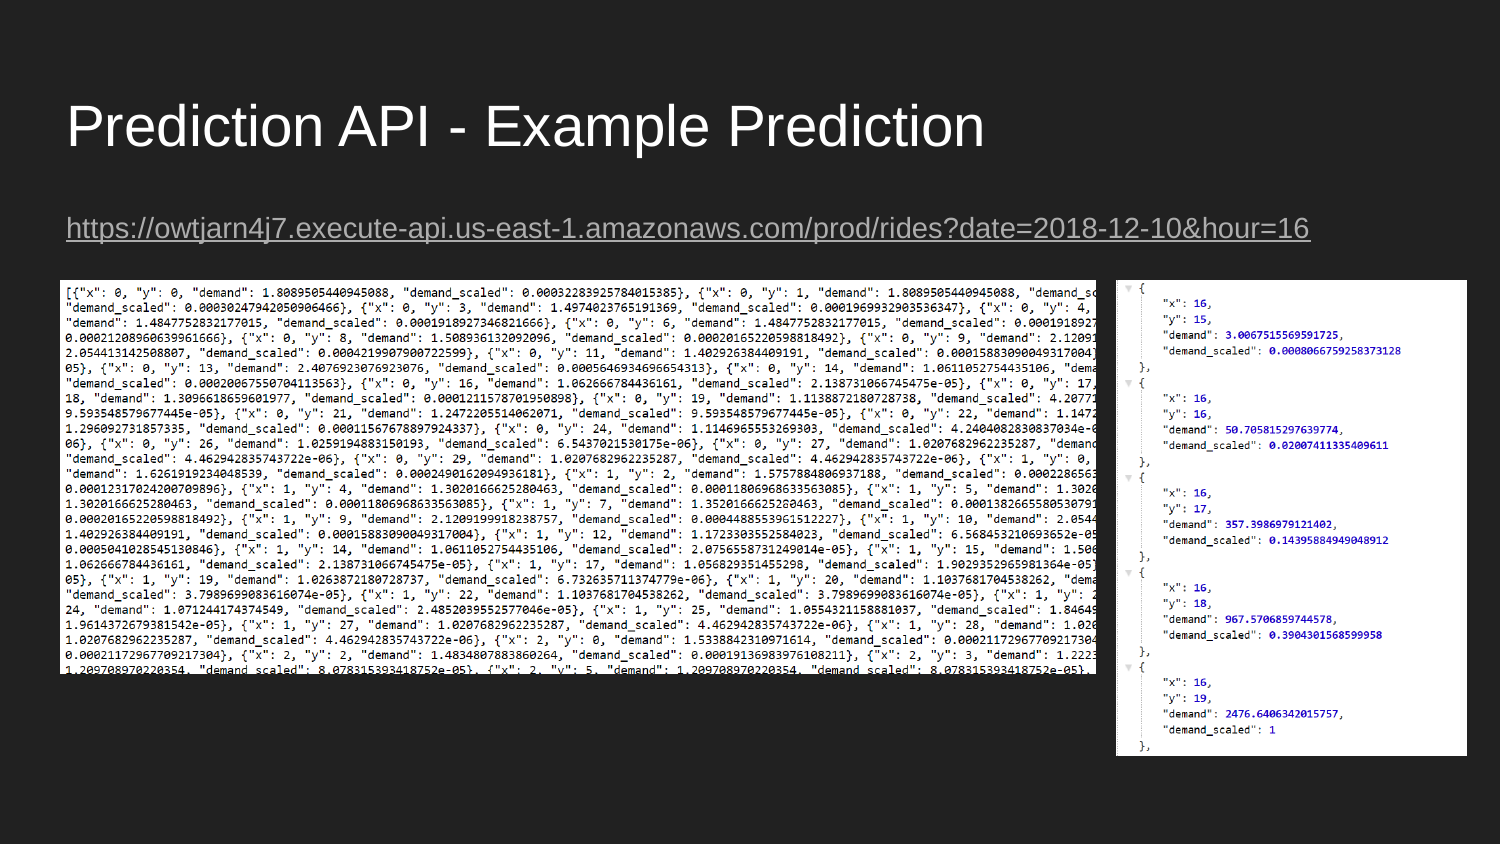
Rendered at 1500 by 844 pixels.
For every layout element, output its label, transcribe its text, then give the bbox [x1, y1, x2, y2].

list https://owtjarn4j7.execute-api.us-east-1.amazonaws.com/prod/rides?date=2018-12-10&hour=16 [51, 189, 1449, 272]
picture [60, 280, 1096, 674]
title Prediction API - Example Prediction [51, 72, 1449, 167]
picture [1116, 280, 1468, 756]
